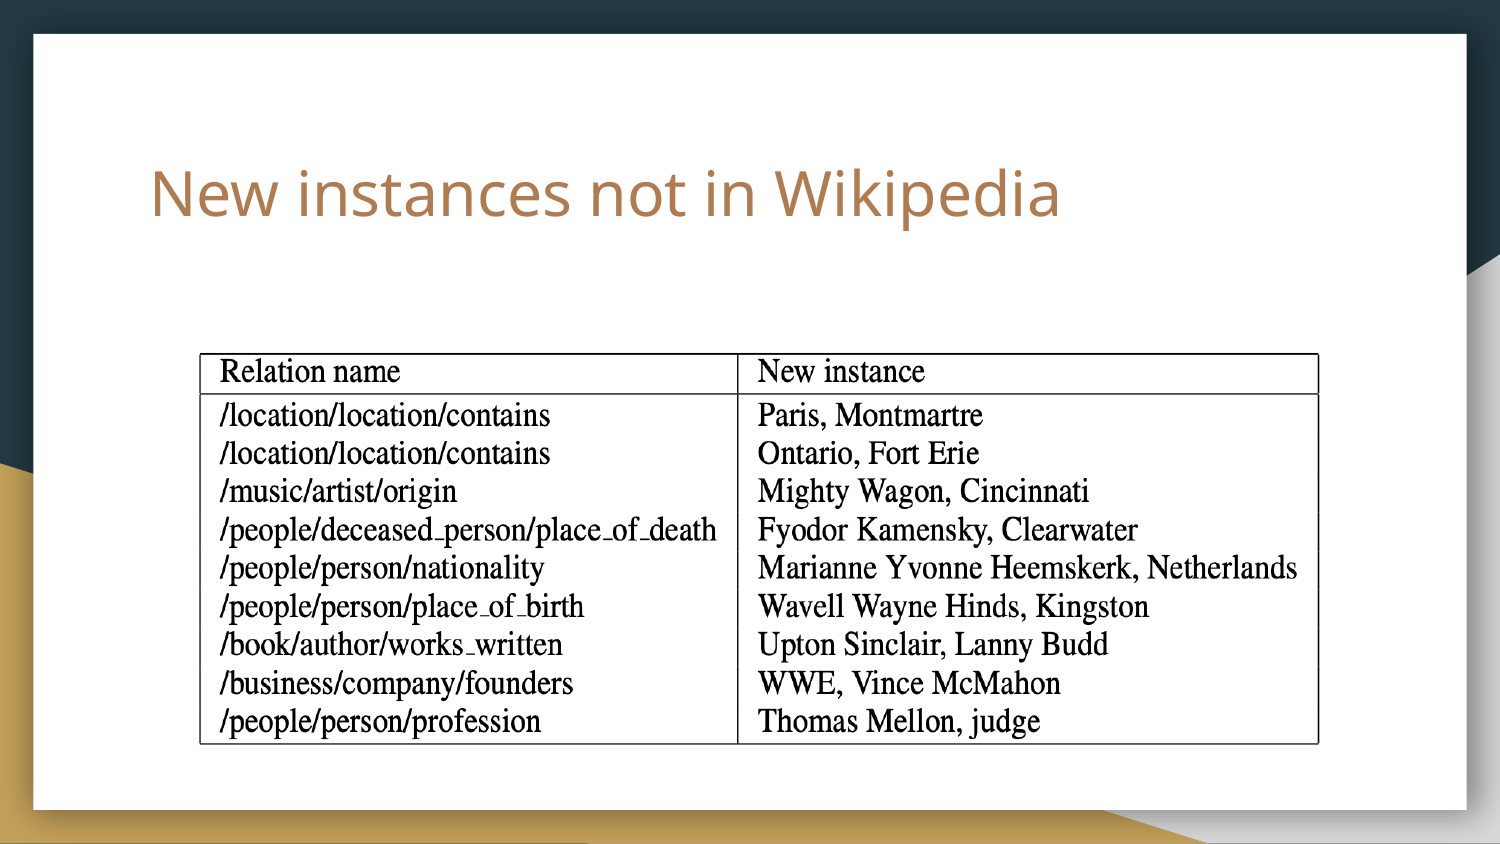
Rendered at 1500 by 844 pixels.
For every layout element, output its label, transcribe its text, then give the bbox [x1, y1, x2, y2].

picture [158, 328, 1342, 762]
title New instances not in Wikipedia [134, 138, 1366, 296]
